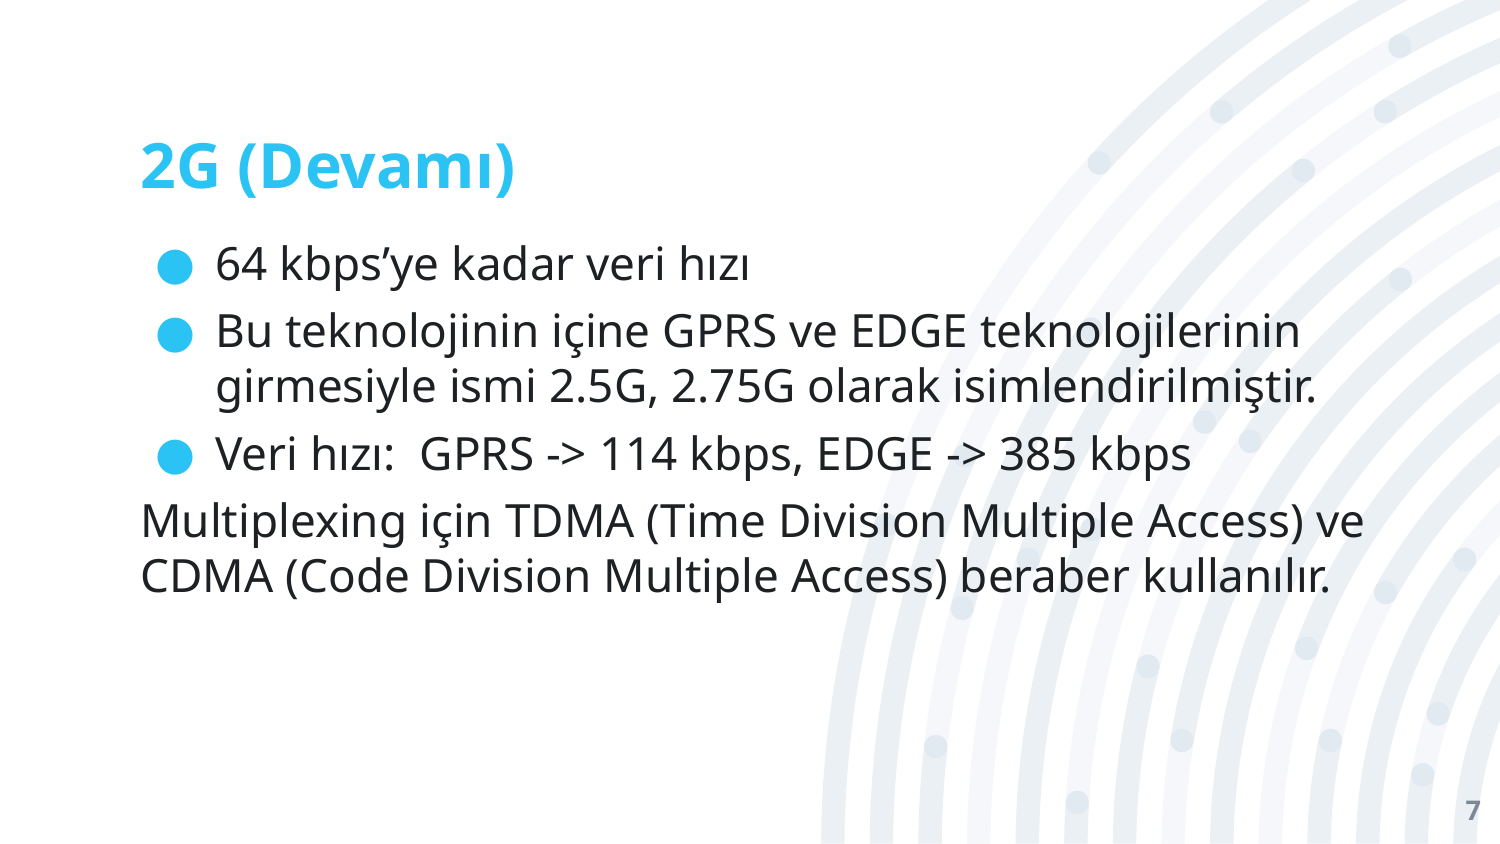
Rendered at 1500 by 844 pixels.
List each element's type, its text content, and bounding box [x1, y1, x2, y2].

slide_number 7 [1391, 779, 1482, 844]
list 64 kbps’ye kadar veri hızı Bu teknolojinin içine GPRS ve EDGE teknolojilerinin girmesiyle ismi 2.5G, 2.75G olarak isimlendirilmiştir. Veri hızı: GPRS -> 114 kbps, EDGE -> 385 kbps Multiplexing için TDMA (Time Division Multiple Access) ve CDMA (Code Division Multiple Access) beraber kullanılır. [140, 234, 1448, 733]
title 2G (Devamı) [140, 137, 1360, 203]
